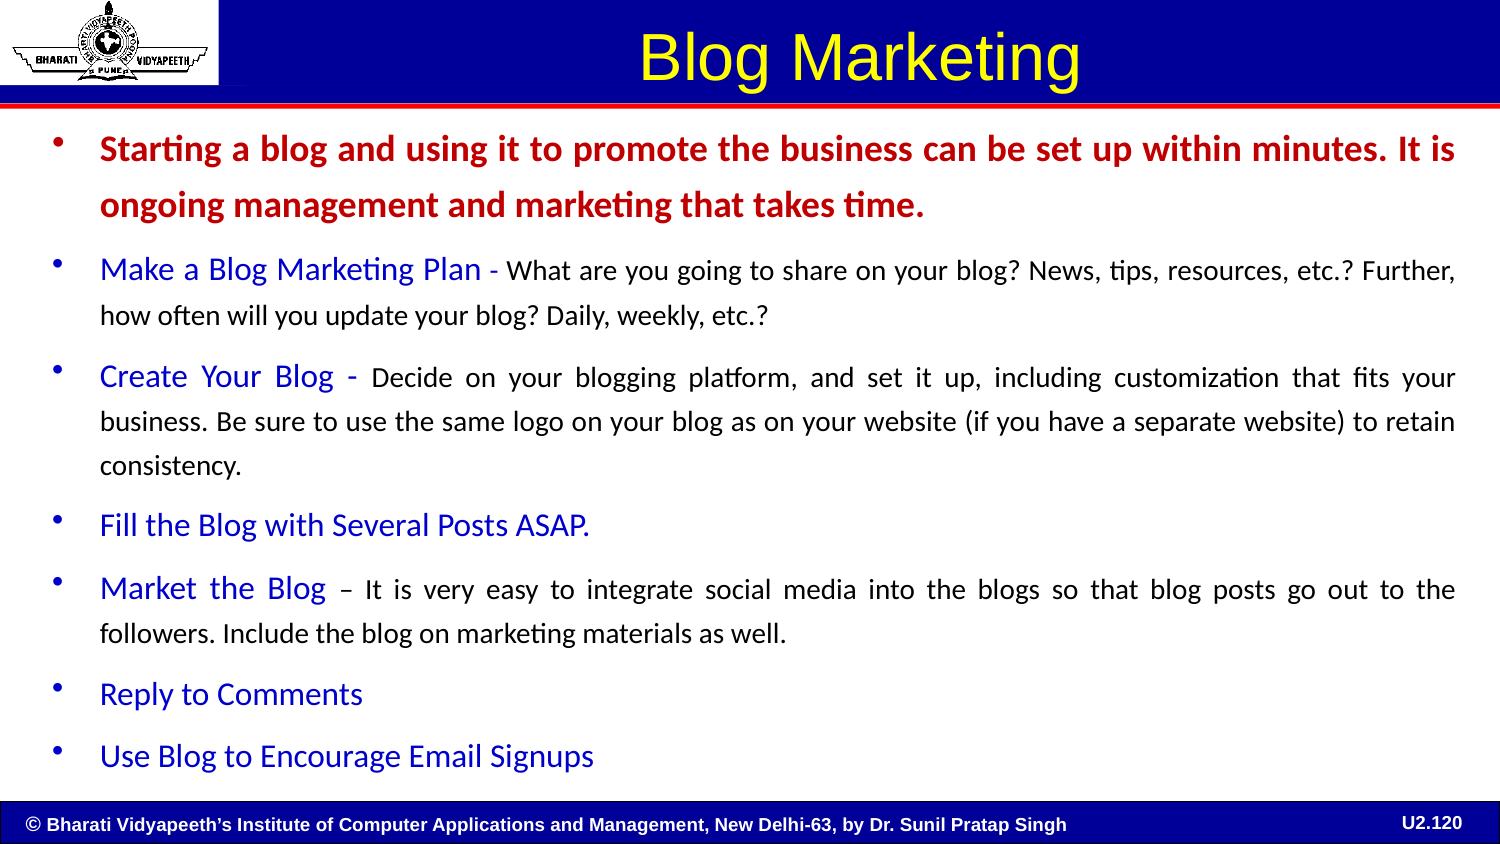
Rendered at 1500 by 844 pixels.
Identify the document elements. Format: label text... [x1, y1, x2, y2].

list Starting a blog and using it to promote the business can be set up within minutes. It is ongoing management and marketing that takes time. Make a Blog Marketing Plan - What are you going to share on your blog? News, tips, resources, etc.? Further, how often will you update your blog? Daily, weekly, etc.? Create Your Blog - Decide on your blogging platform, and set it up, including customization that fits your business. Be sure to use the same logo on your blog as on your website (if you have a separate website) to retain consistency. Fill the Blog with Several Posts ASAP. Market the Blog – It is very easy to integrate social media into the blogs so that blog posts go out to the followers. Include the blog on marketing materials as well. Reply to Comments Use Blog to Encourage Email Signups [39, 106, 1470, 802]
title Blog Marketing [233, 6, 1488, 89]
picture [12, 1, 208, 81]
